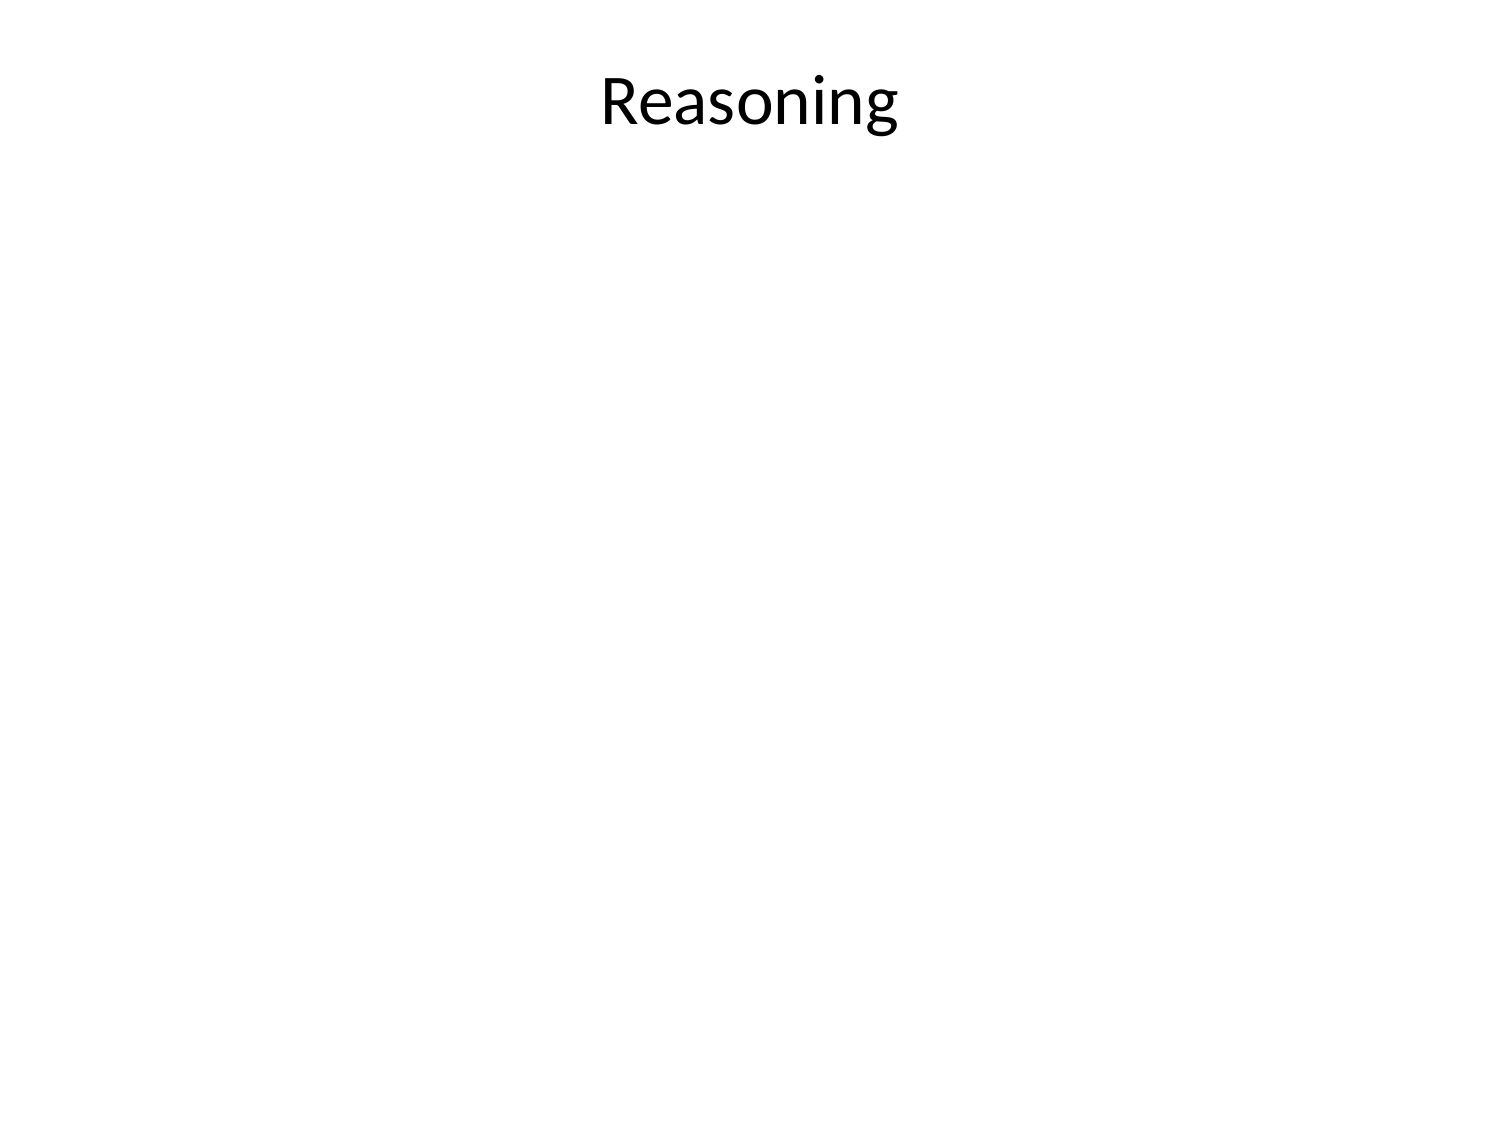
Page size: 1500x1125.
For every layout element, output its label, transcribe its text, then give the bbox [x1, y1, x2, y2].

title Reasoning [75, 45, 1425, 233]
